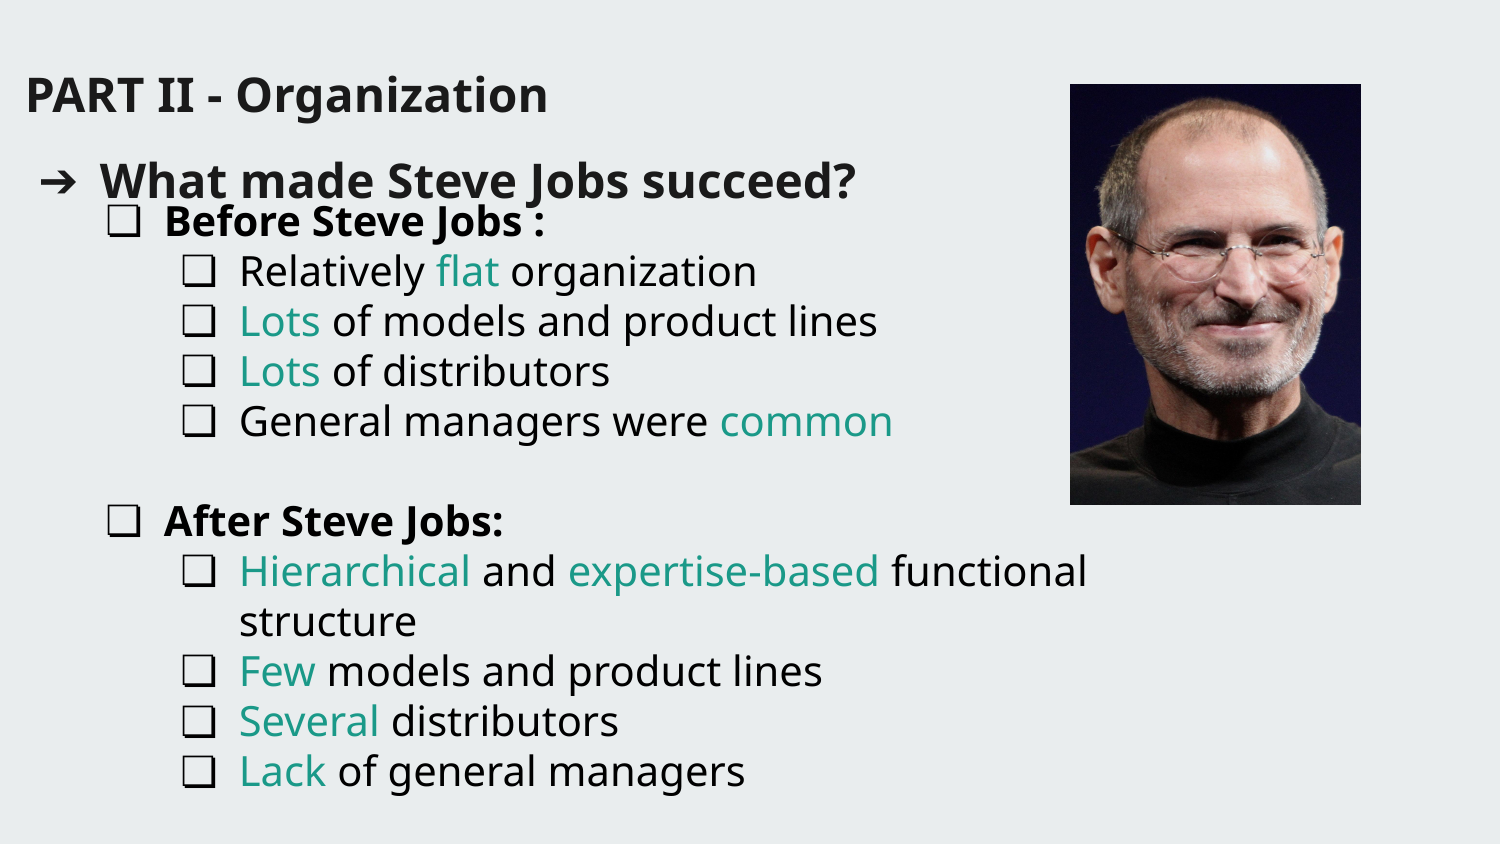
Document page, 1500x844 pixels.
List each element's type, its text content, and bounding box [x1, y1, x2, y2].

picture [1070, 84, 1361, 505]
title PART II - Organization What made Steve Jobs succeed? [9, 20, 1408, 180]
text_box Before Steve Jobs : Relatively flat organization Lots of models and product lines Lots of distributors General managers were common After Steve Jobs: Hierarchical and expertise-based functional structure Few models and product lines Several distributors Lack of general managers [73, 179, 1223, 844]
